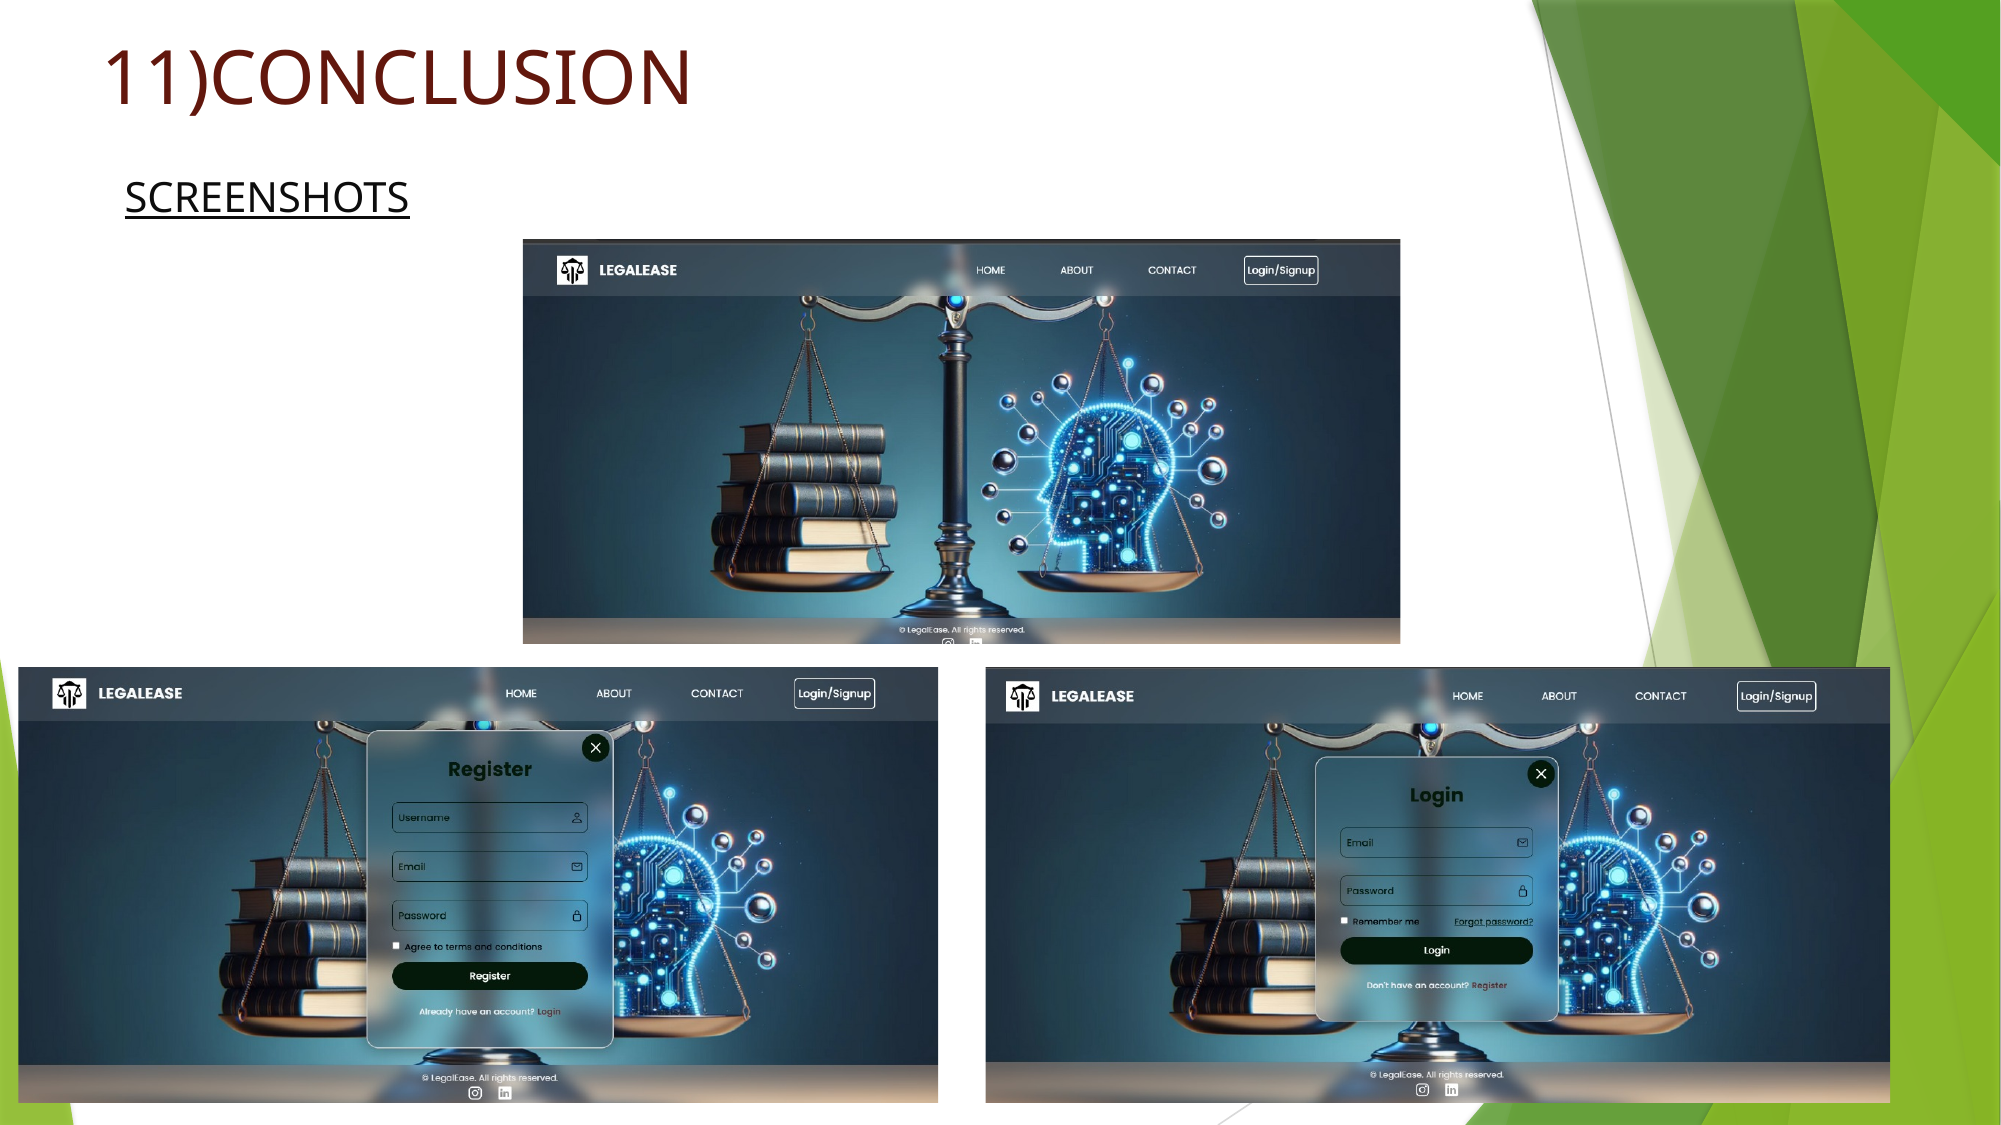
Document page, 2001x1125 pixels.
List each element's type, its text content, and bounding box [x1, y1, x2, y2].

picture [17, 666, 939, 1103]
picture [522, 239, 1401, 645]
title 11)CONCLUSION​ [86, 22, 1837, 240]
picture [985, 666, 1891, 1103]
list SCREENSHOTS [109, 163, 1272, 857]
